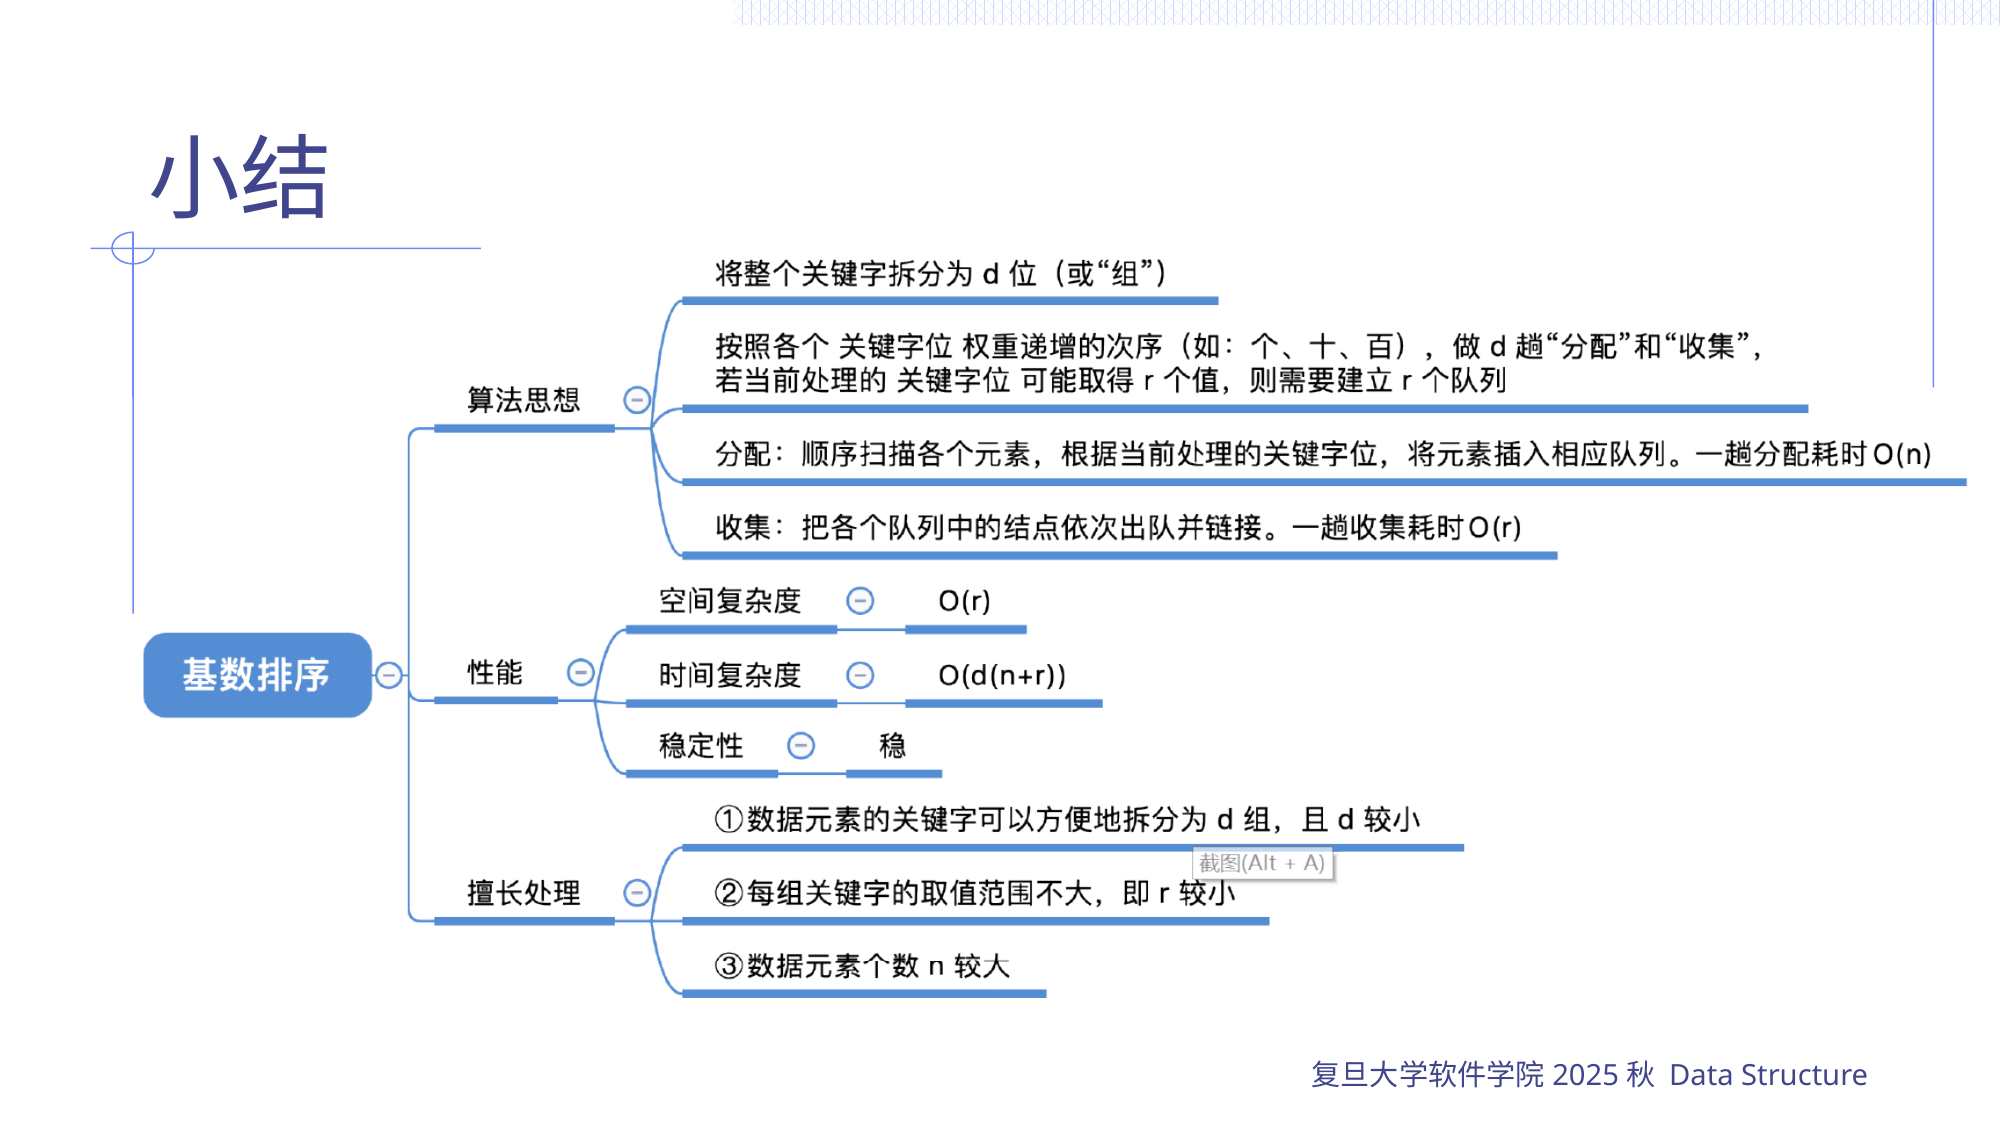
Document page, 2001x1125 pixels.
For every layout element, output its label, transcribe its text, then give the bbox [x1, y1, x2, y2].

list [97, 231, 2000, 1026]
title 小结 [133, 50, 1834, 228]
